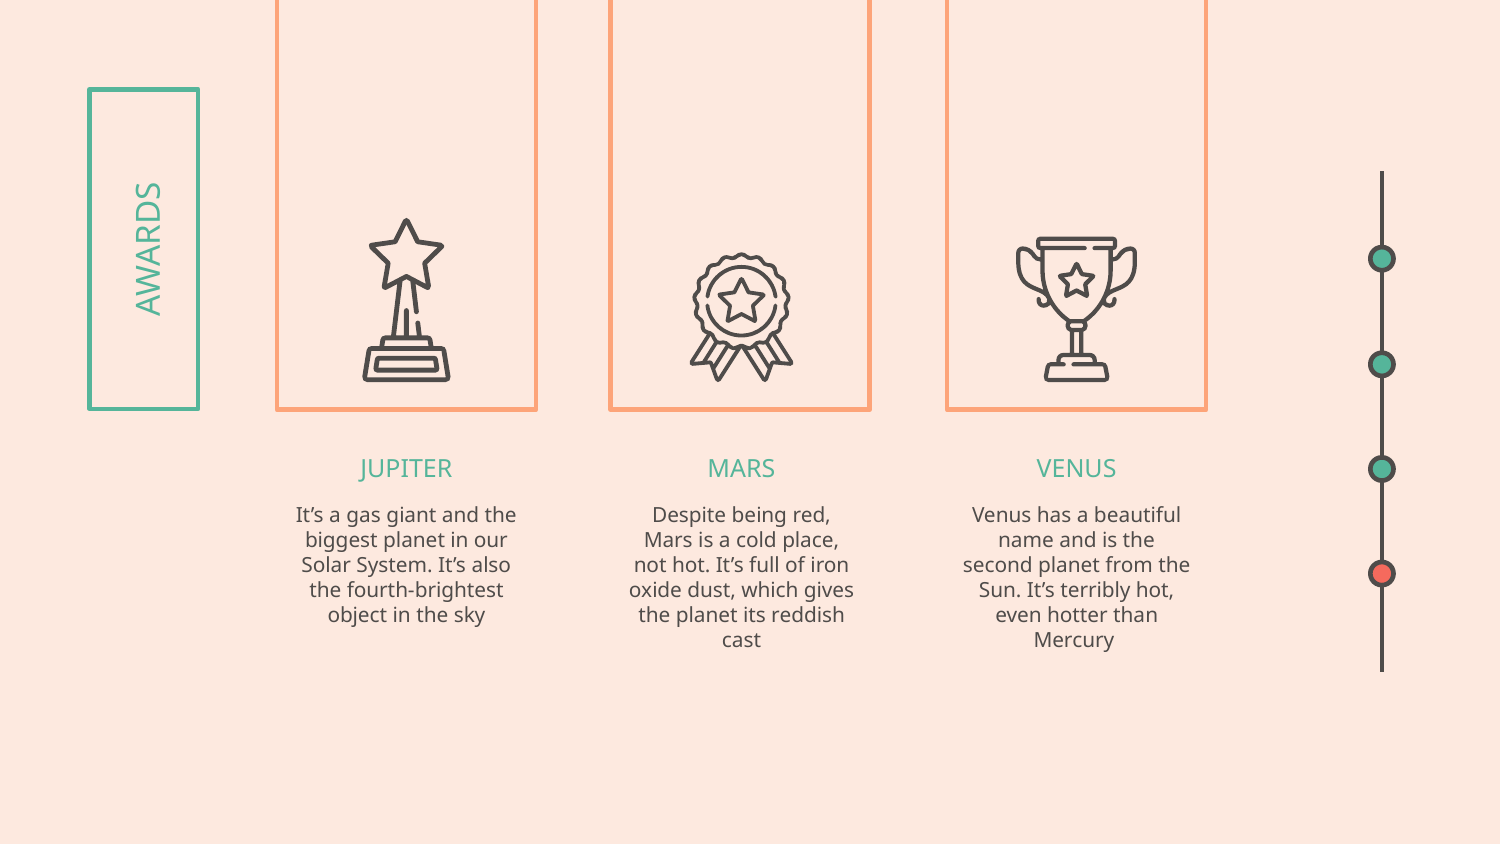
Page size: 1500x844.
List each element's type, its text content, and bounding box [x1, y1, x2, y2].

text_box [1387, 353, 1394, 375]
text_box [1387, 248, 1394, 270]
title AWARDS [86, 86, 207, 412]
text_box [1387, 458, 1394, 480]
subtitle Venus has a beautiful name and is the second planet from the Sun. It’s terribly hot, even hotter than Mercury [947, 498, 1207, 670]
title MARS [582, 434, 901, 498]
text_box [947, 0, 1207, 410]
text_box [361, 217, 451, 383]
text_box [610, 0, 870, 410]
title JUPITER [247, 434, 566, 498]
text_box [1370, 458, 1377, 480]
title VENUS [917, 434, 1236, 498]
text_box [1370, 353, 1377, 375]
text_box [1015, 236, 1138, 383]
subtitle It’s a gas giant and the biggest planet in our Solar System. It’s also the fourth-brightest object in the sky [276, 498, 536, 670]
subtitle Despite being red, Mars is a cold place, not hot. It’s full of iron oxide dust, which gives the planet its reddish cast [612, 498, 871, 670]
text_box [1370, 563, 1377, 584]
text_box [276, 0, 536, 410]
text_box [1387, 563, 1394, 584]
text_box [1370, 248, 1377, 270]
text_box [689, 252, 794, 383]
